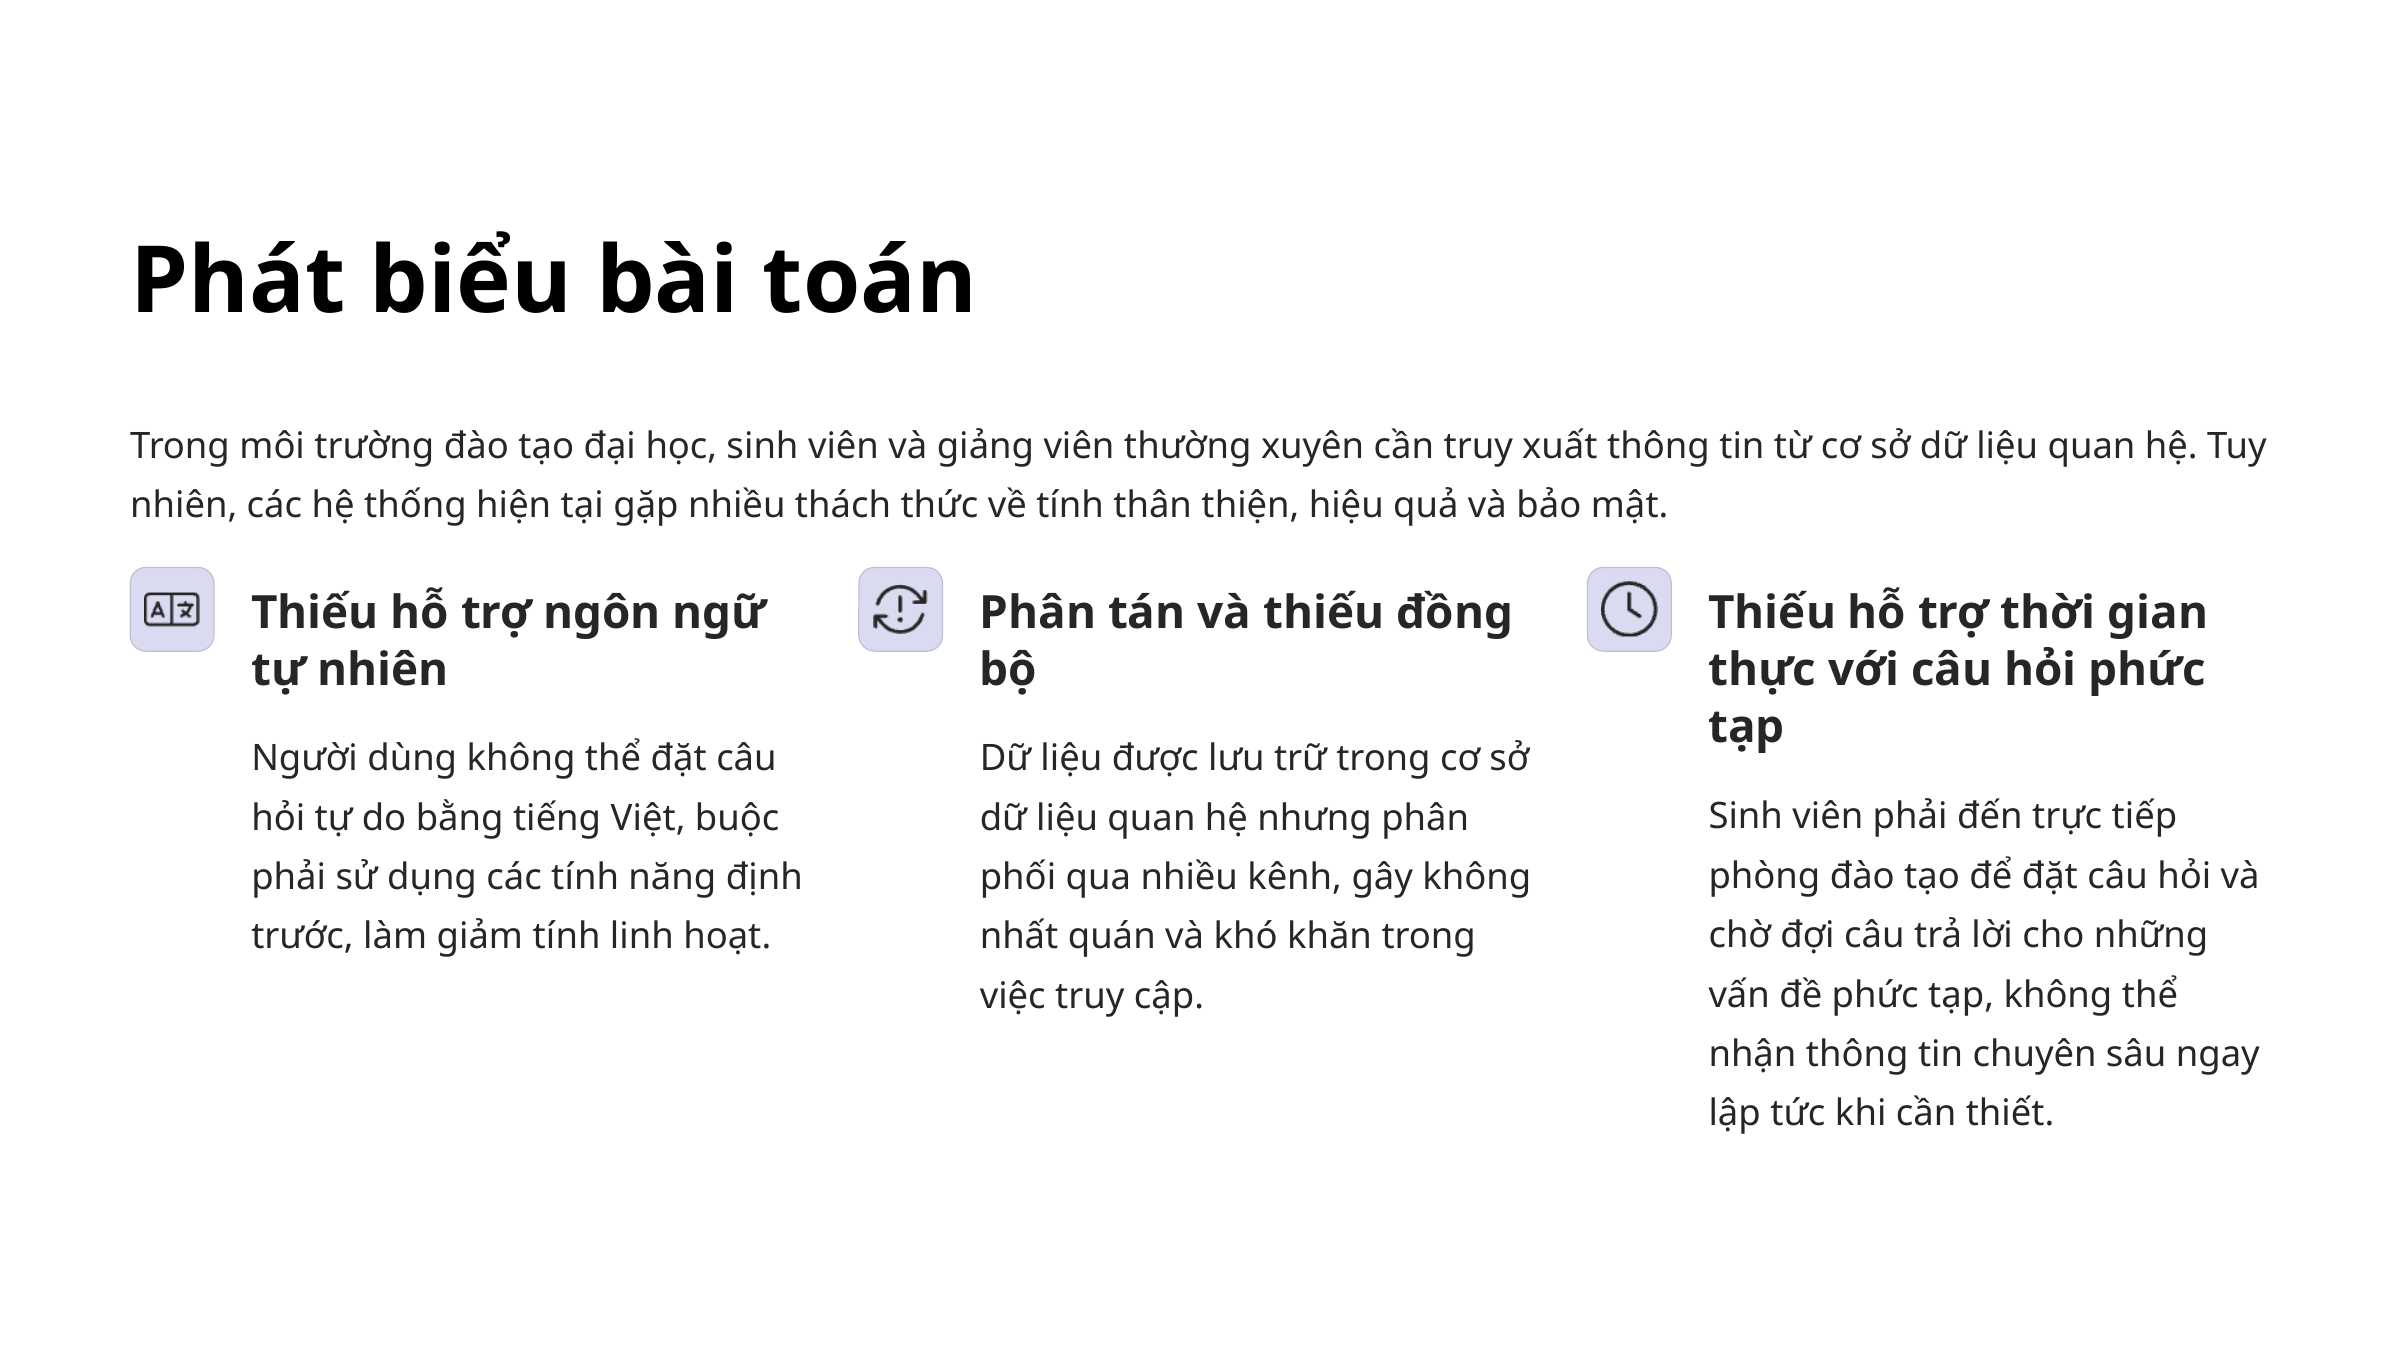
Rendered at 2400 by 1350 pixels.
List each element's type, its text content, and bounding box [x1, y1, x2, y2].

text_box Dữ liệu được lưu trữ trong cơ sở dữ liệu quan hệ nhưng phân phối qua nhiều kênh, gây không nhất quán và khó khăn trong việc truy cập. [979, 718, 1541, 1017]
text_box [858, 567, 943, 652]
text_box Phát biểu bài toán [130, 215, 1061, 332]
picture [872, 574, 929, 645]
text_box Người dùng không thể đặt câu hỏi tự do bằng tiếng Việt, buộc phải sử dụng các tính năng định trước, làm giảm tính linh hoạt. [251, 718, 813, 1017]
picture [1601, 574, 1658, 645]
text_box Sinh viên phải đến trực tiếp phòng đào tạo để đặt câu hỏi và chờ đợi câu trả lời cho những vấn đề phức tạp, không thể nhận thông tin chuyên sâu ngay lập tức khi cần thiết. [1708, 776, 2270, 1134]
text_box Phân tán và thiếu đồng bộ [979, 580, 1541, 697]
picture [144, 574, 200, 645]
text_box [130, 567, 214, 652]
text_box Thiếu hỗ trợ ngôn ngữ tự nhiên [251, 580, 813, 697]
text_box Thiếu hỗ trợ thời gian thực với câu hỏi phức tạp [1708, 580, 2270, 755]
text_box Trong môi trường đào tạo đại học, sinh viên và giảng viên thường xuyên cần truy xuất thông tin từ cơ sở dữ liệu quan hệ. Tuy nhiên, các hệ thống hiện tại gặp nhiều thách thức về tính thân thiện, hiệu quả và bảo mật. [130, 406, 2270, 526]
text_box [1587, 567, 1672, 652]
